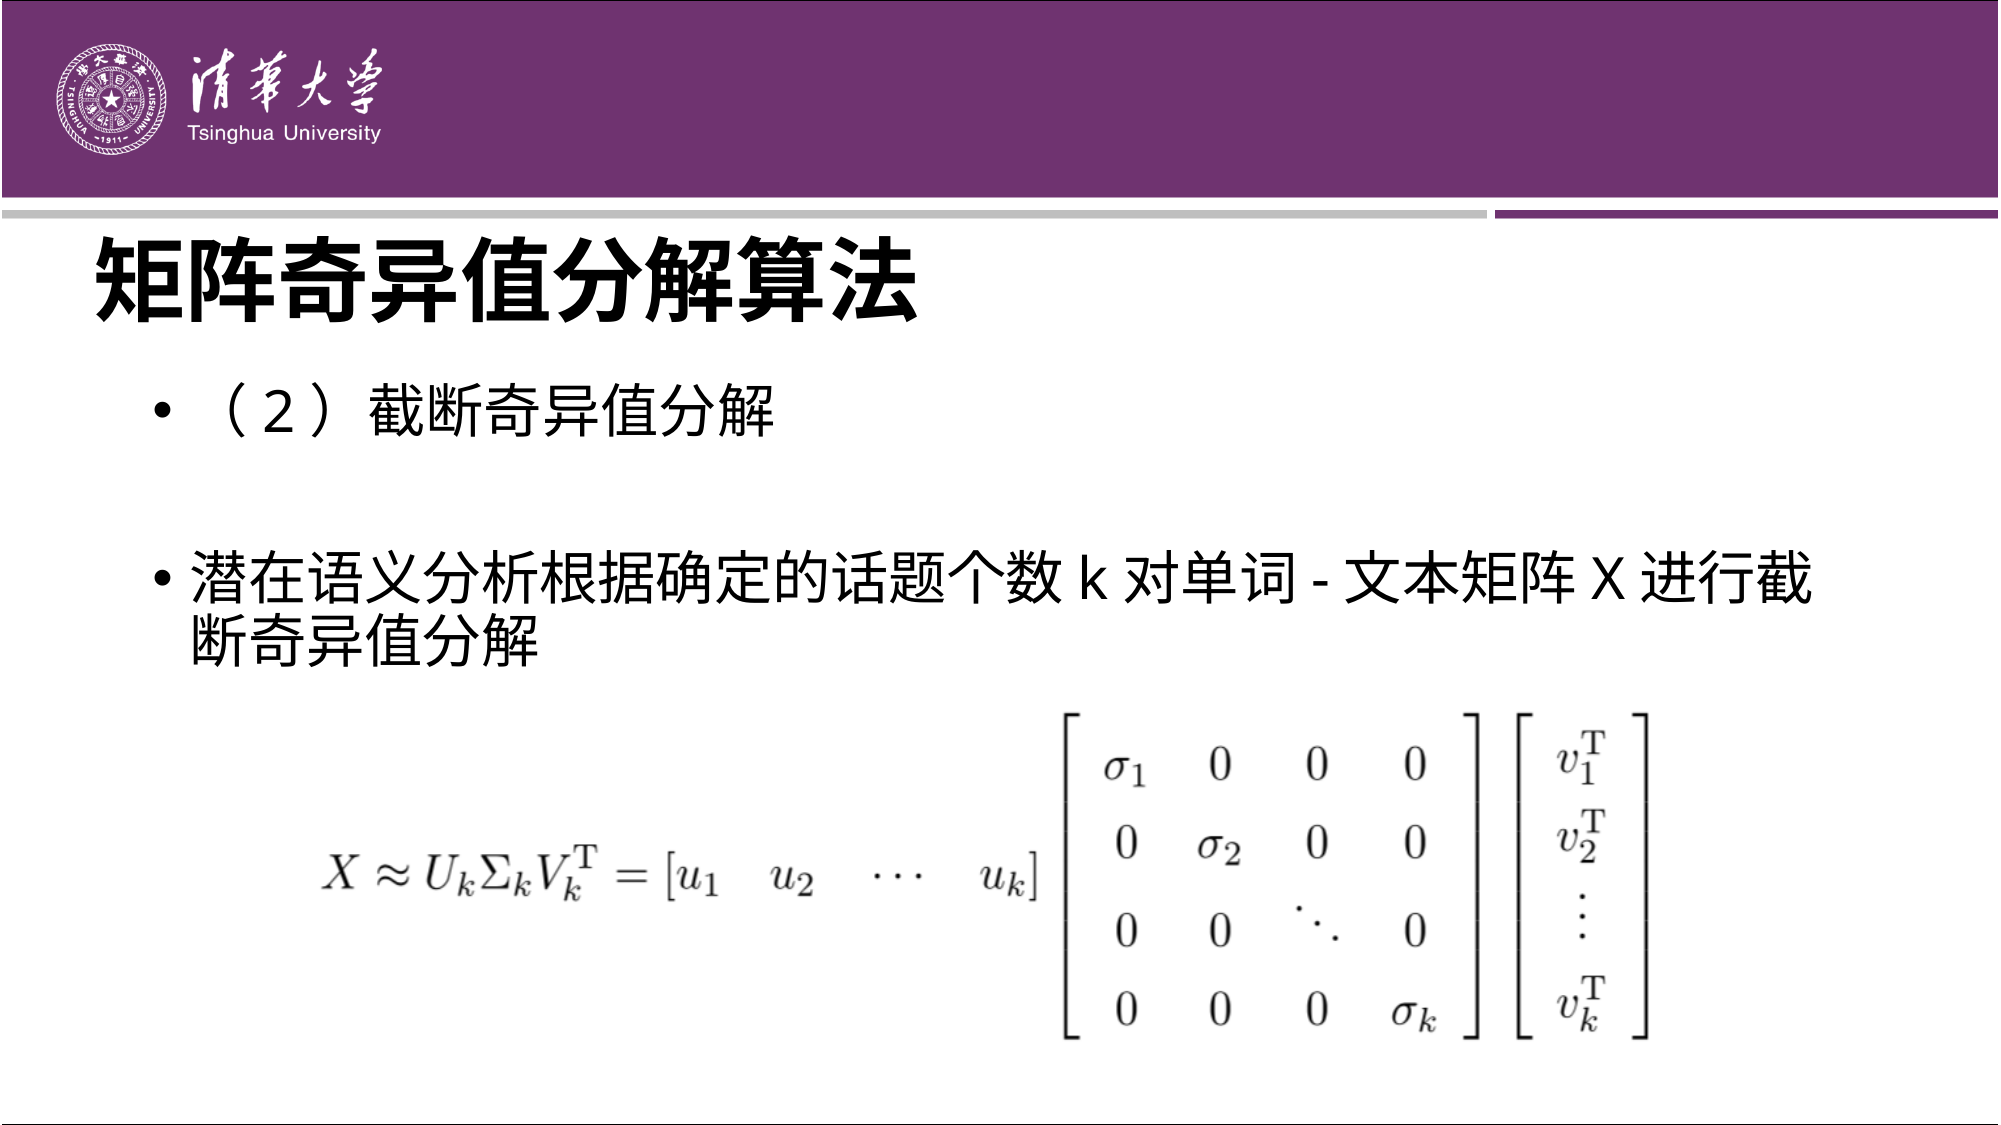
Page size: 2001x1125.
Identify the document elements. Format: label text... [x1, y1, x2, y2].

list （2）截断奇异值分解 潜在语义分析根据确定的话题个数k对单词-文本矩阵X进行截断奇异值分解 [137, 374, 1863, 1089]
picture [2, 0, 1998, 1125]
title 矩阵奇异值分解算法 [78, 176, 939, 394]
